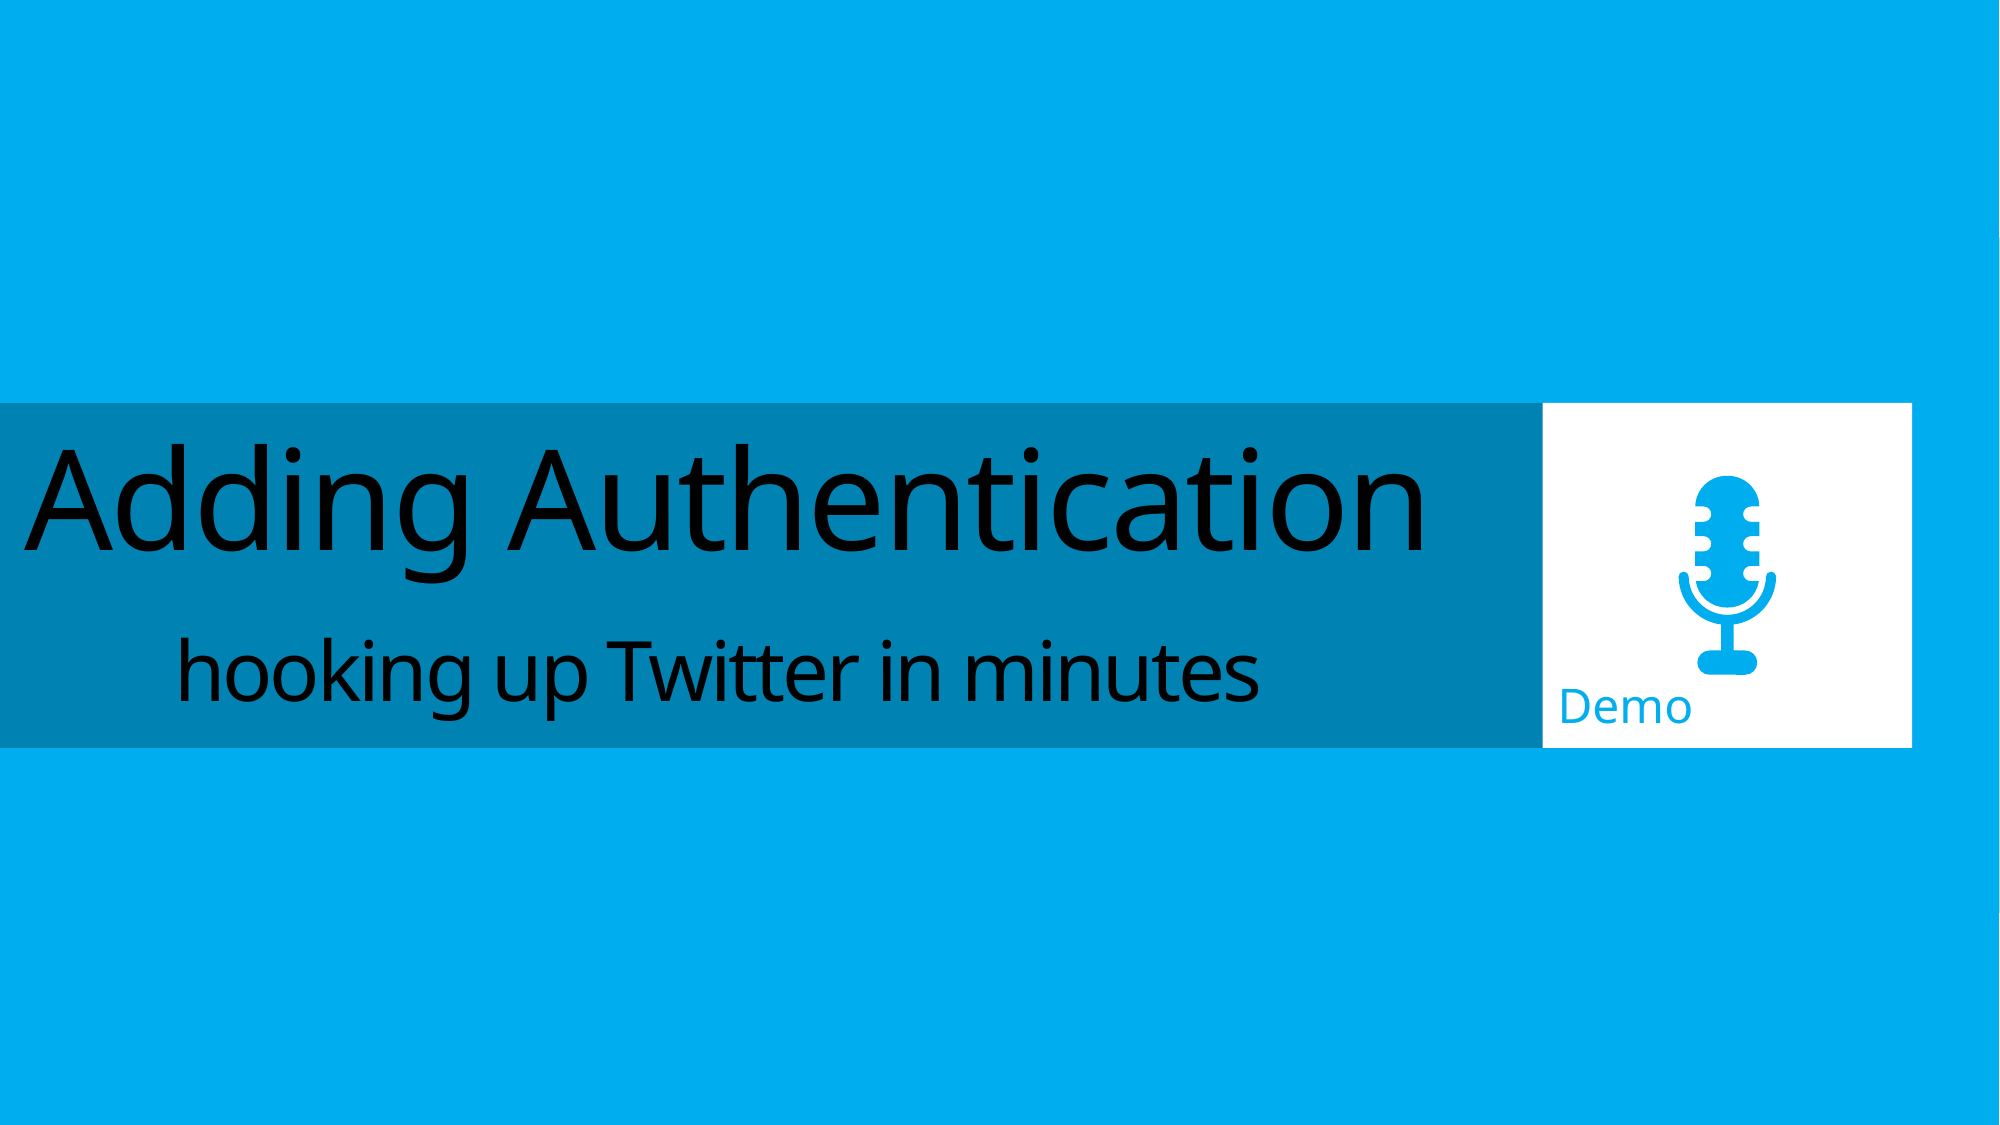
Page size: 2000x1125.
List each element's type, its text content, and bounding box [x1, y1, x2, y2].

text_box [159, 632, 1542, 708]
text_box [0, 402, 1542, 749]
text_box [1542, 237, 2000, 914]
title Adding Authentication hooking up Twitter in minutes [24, 426, 1542, 732]
